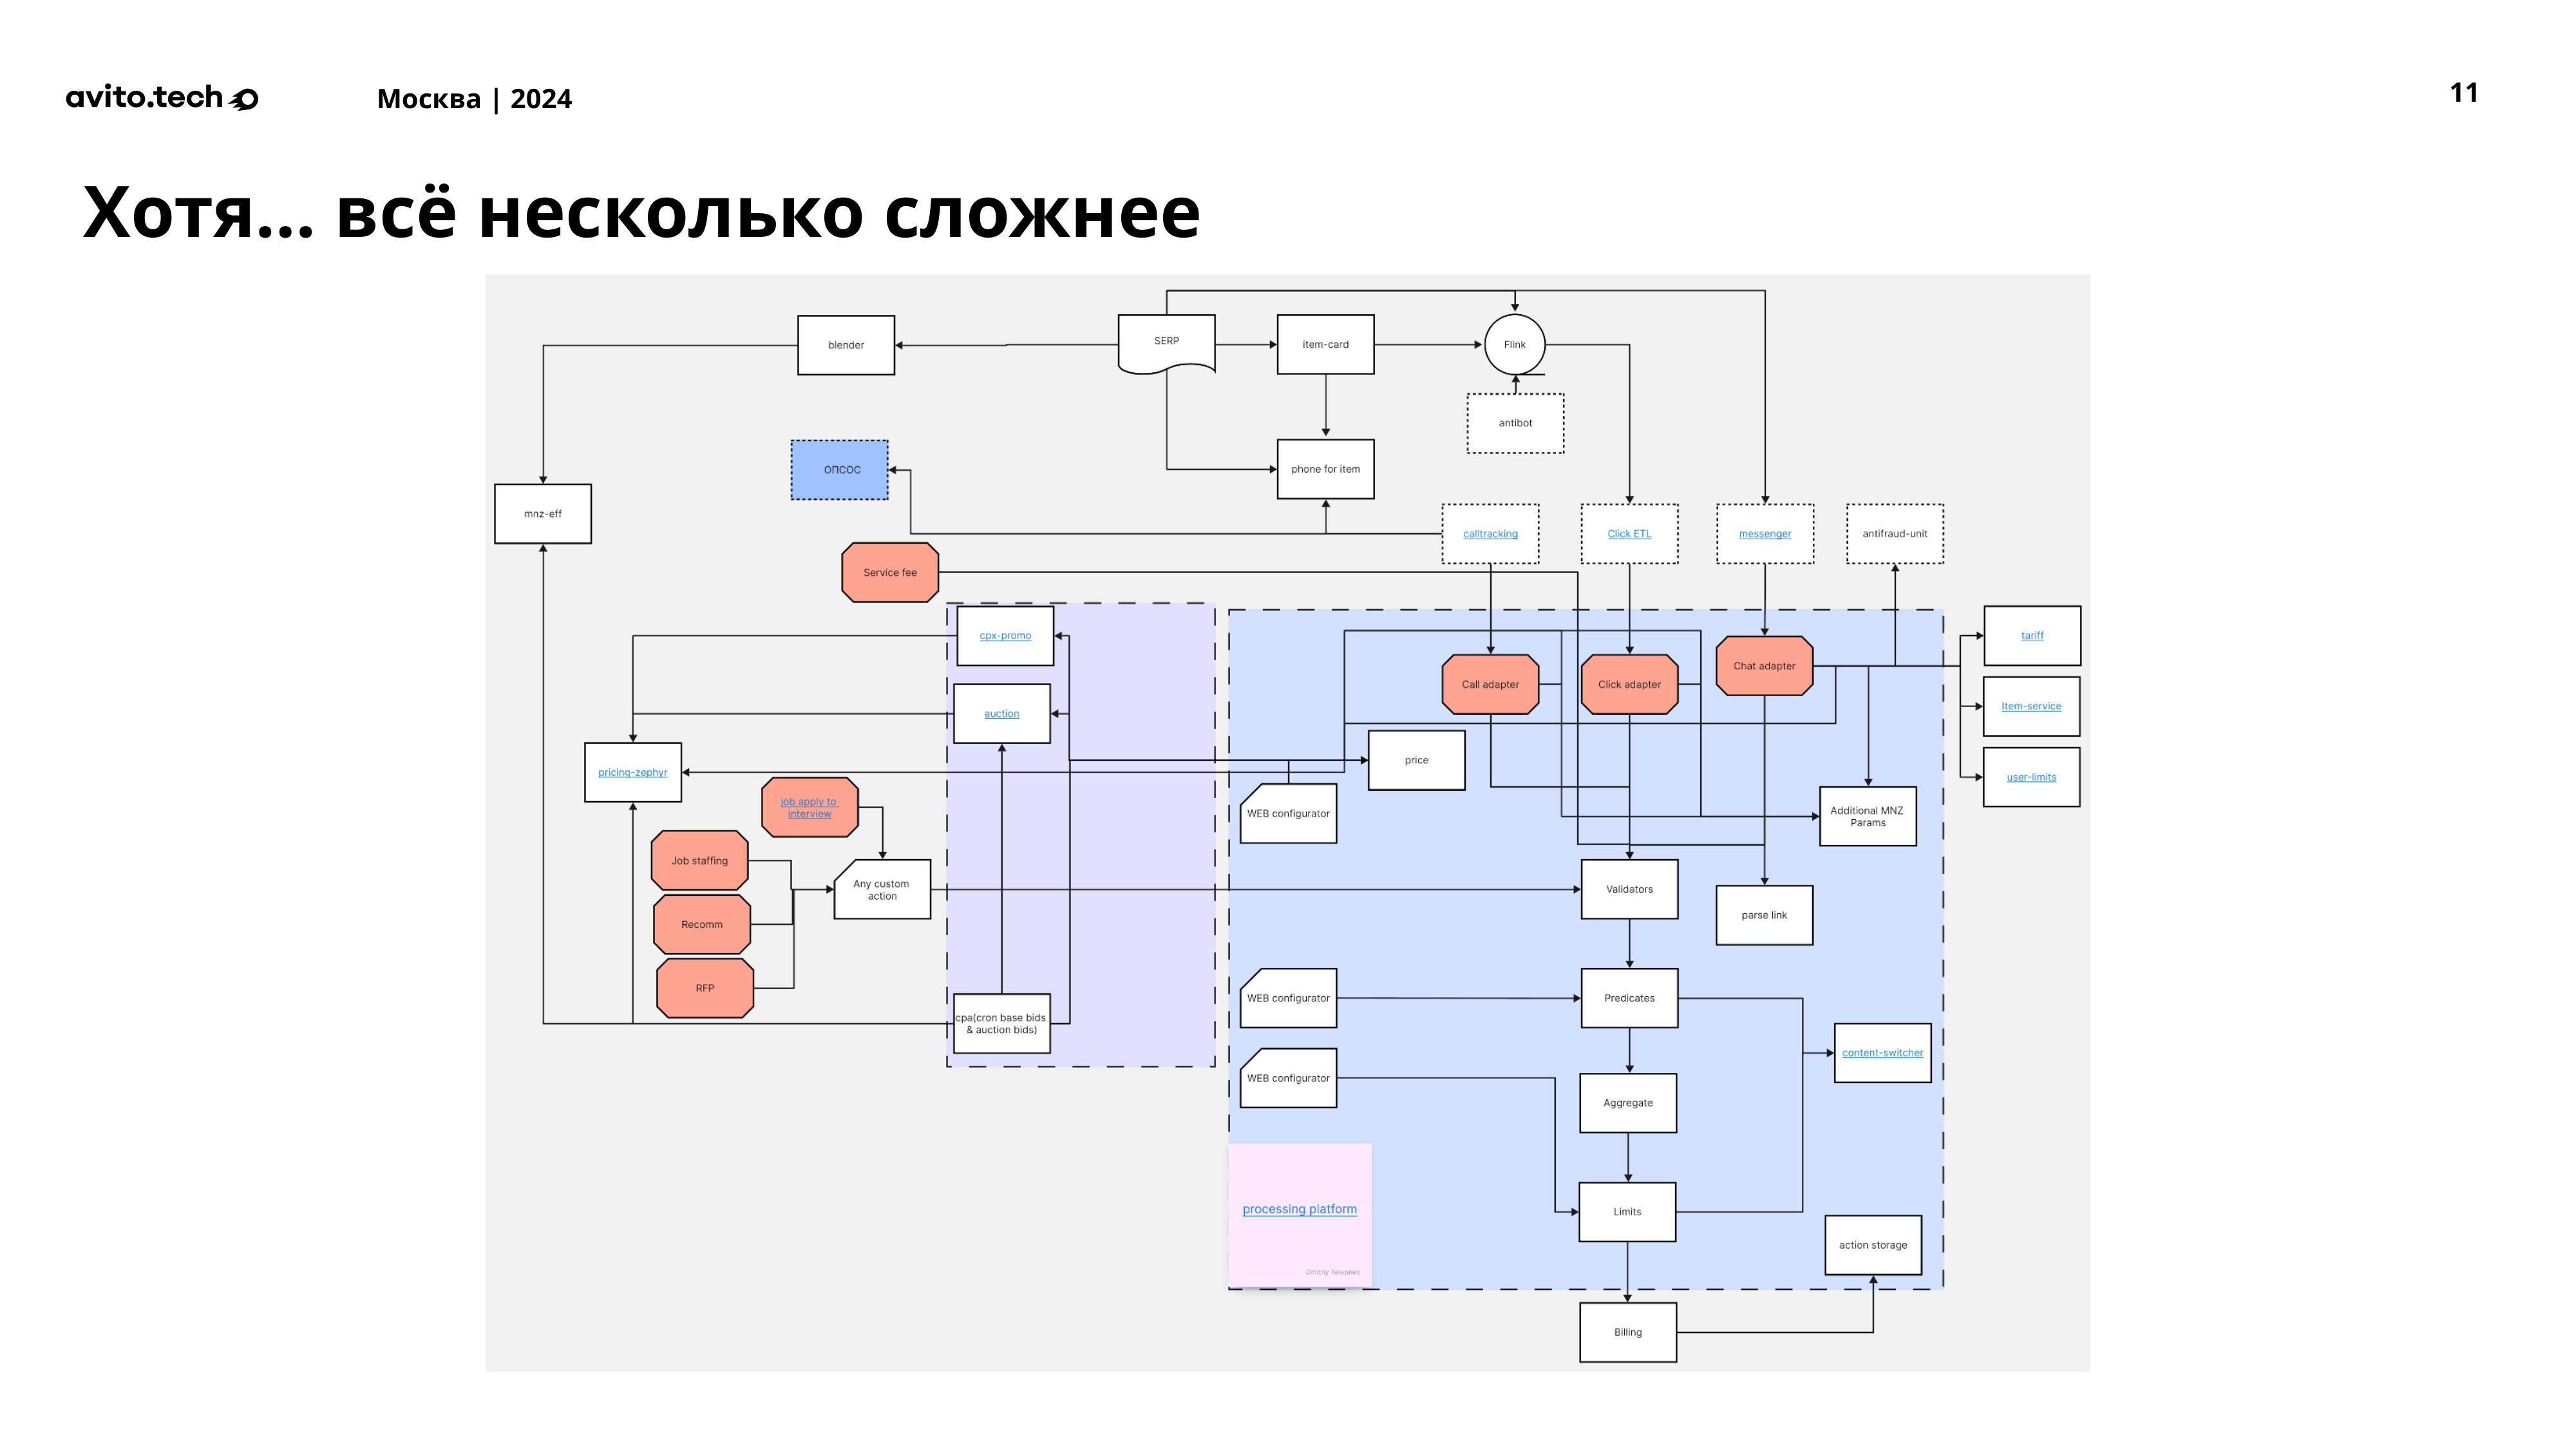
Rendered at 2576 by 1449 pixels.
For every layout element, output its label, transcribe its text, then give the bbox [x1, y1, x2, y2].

slide_number 11 [2421, 0, 2509, 118]
picture [486, 274, 2090, 1372]
picture [63, 81, 261, 115]
list Хотя… всё несколько сложнее [73, 171, 1893, 1012]
